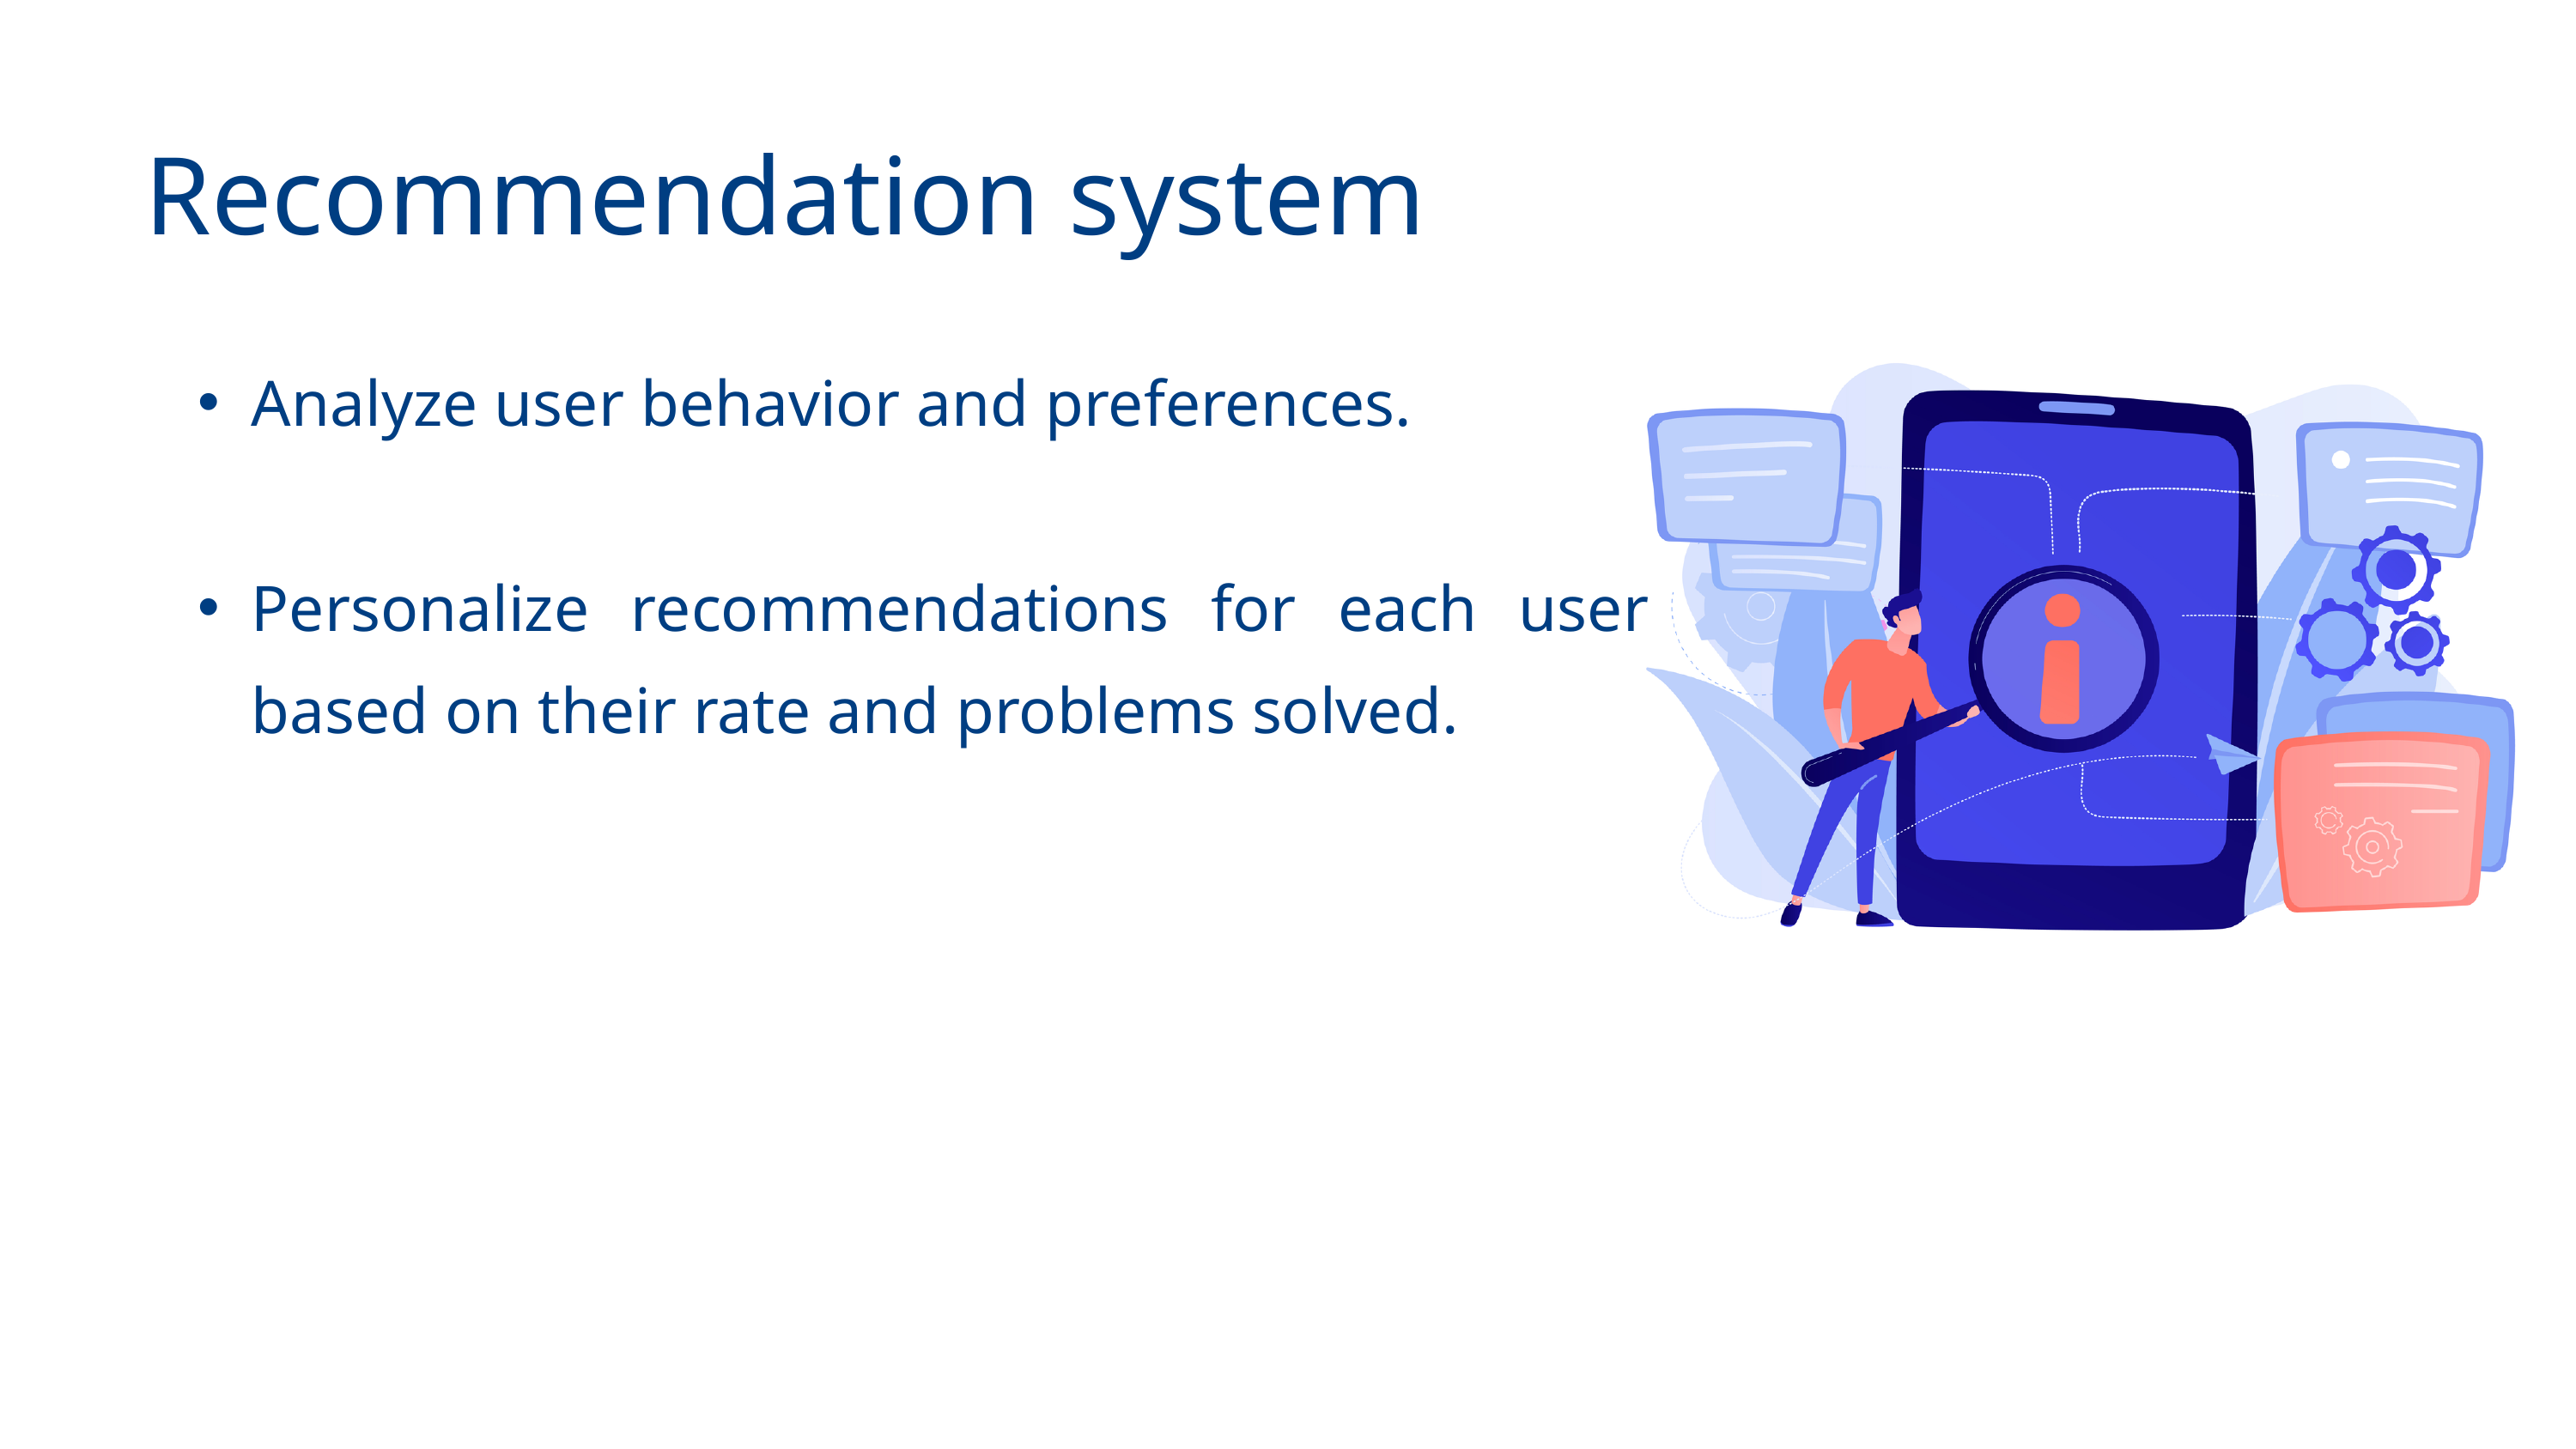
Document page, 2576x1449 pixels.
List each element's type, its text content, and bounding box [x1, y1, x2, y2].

text_box Analyze user behavior and preferences. Personalize recommendations for each user based on their rate and problems solved. [144, 336, 1650, 952]
text_box Recommendation system [144, 127, 1956, 257]
text_box [1587, 318, 2576, 978]
